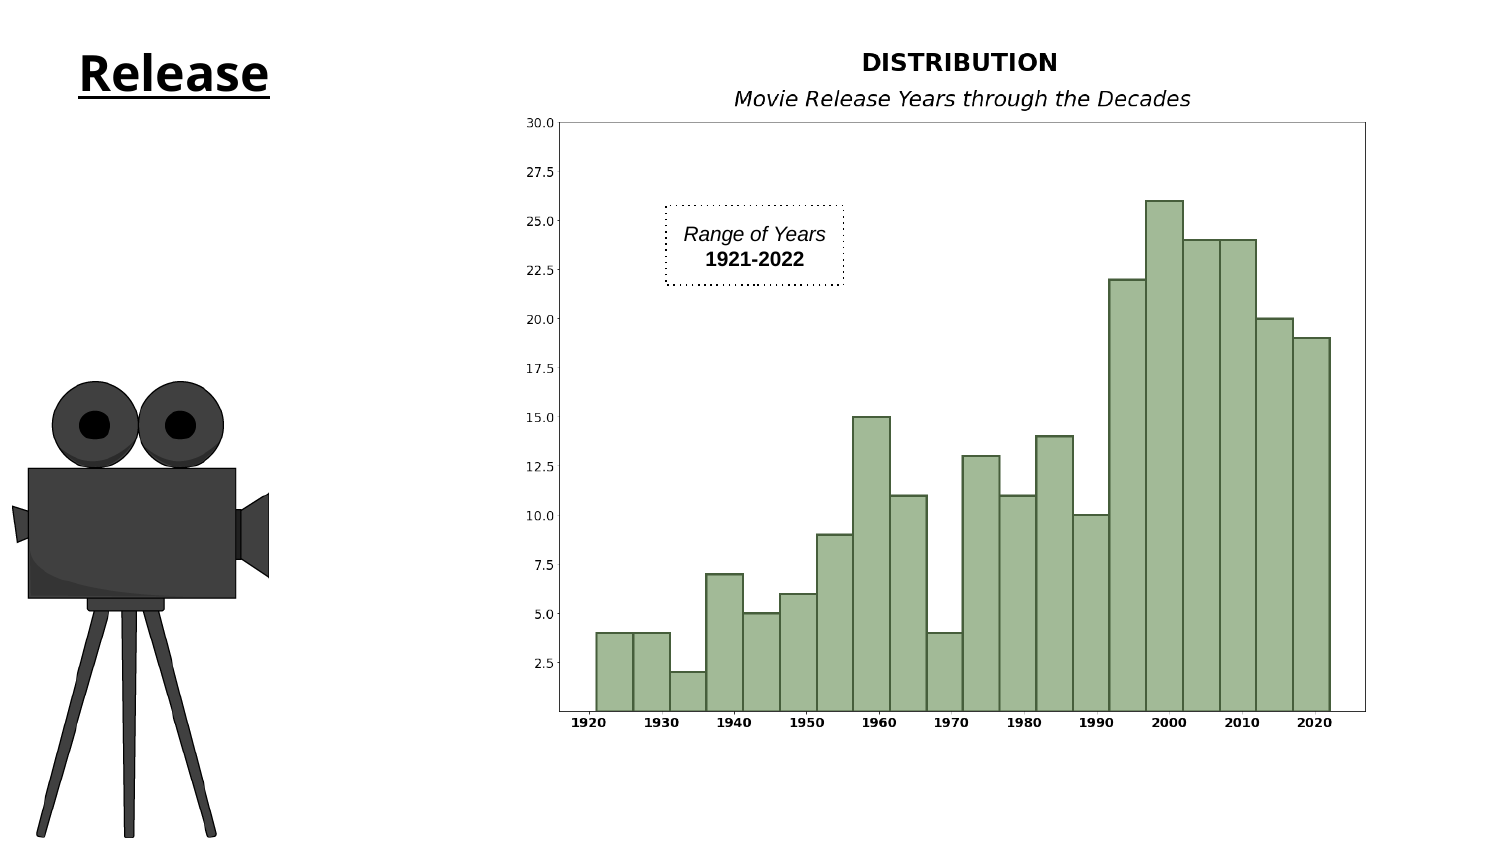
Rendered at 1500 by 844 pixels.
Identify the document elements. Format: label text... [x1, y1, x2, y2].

text_box Release [46, 26, 302, 117]
picture [12, 381, 269, 839]
picture [520, 46, 1371, 734]
